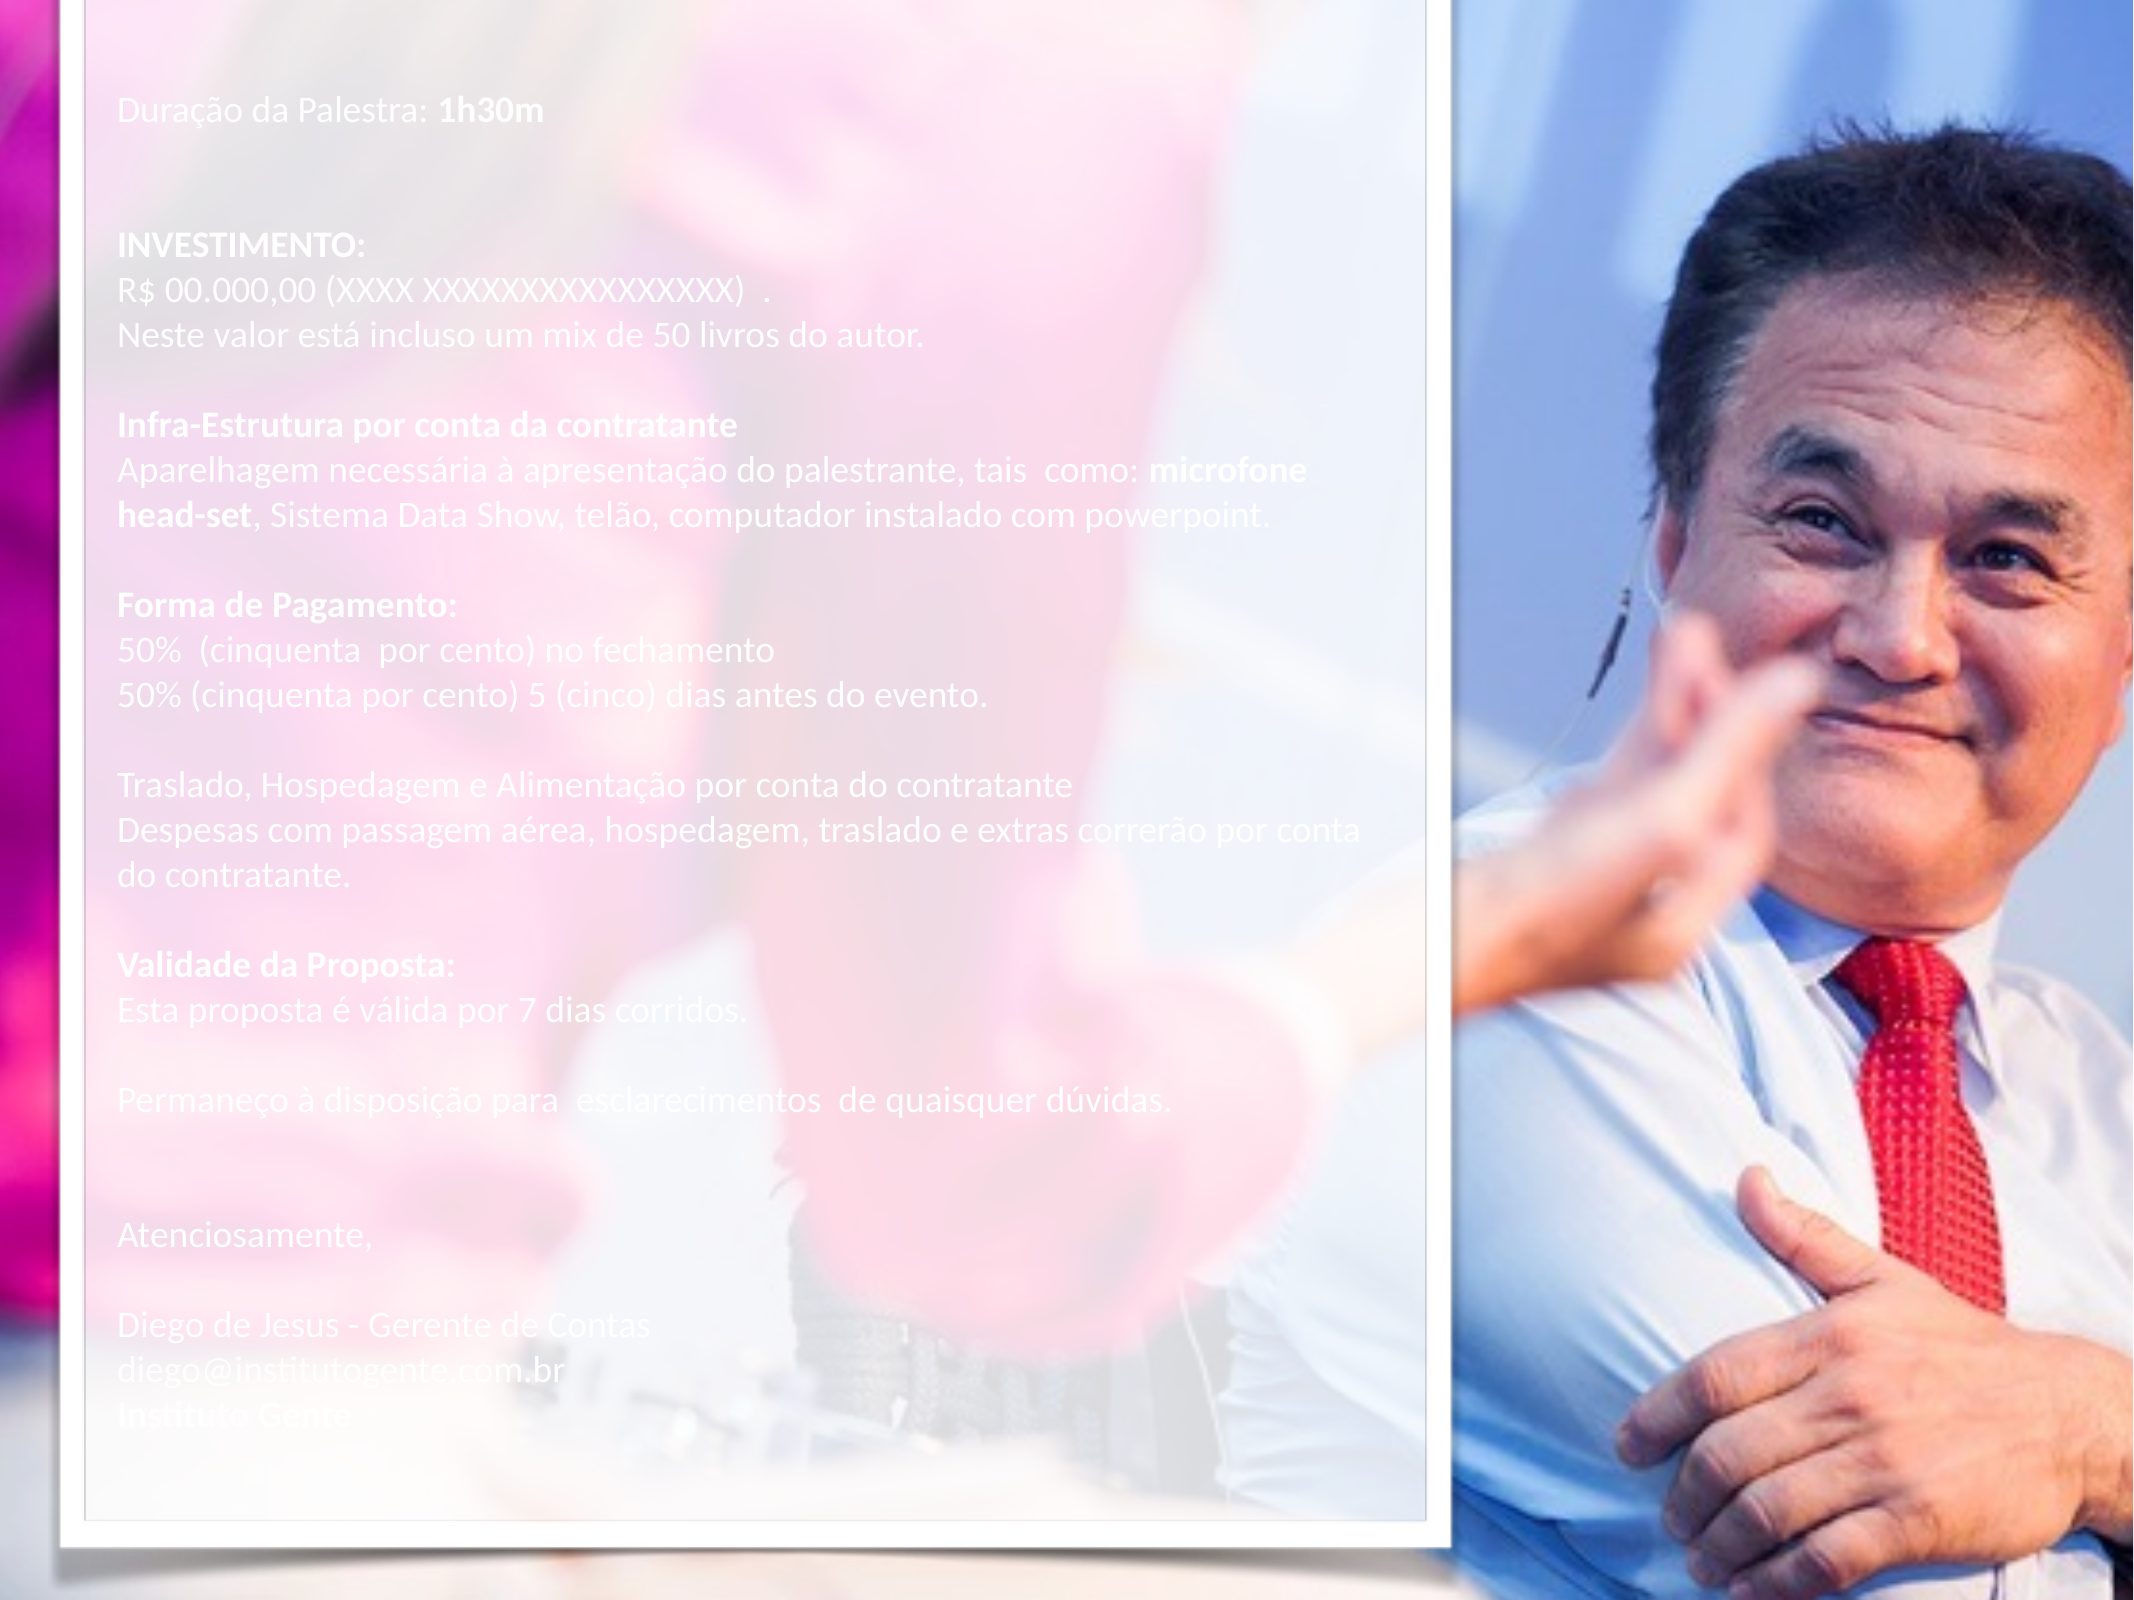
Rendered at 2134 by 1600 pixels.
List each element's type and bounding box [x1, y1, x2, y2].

text_box [47, 0, 1466, 1598]
picture [0, 0, 2134, 1600]
